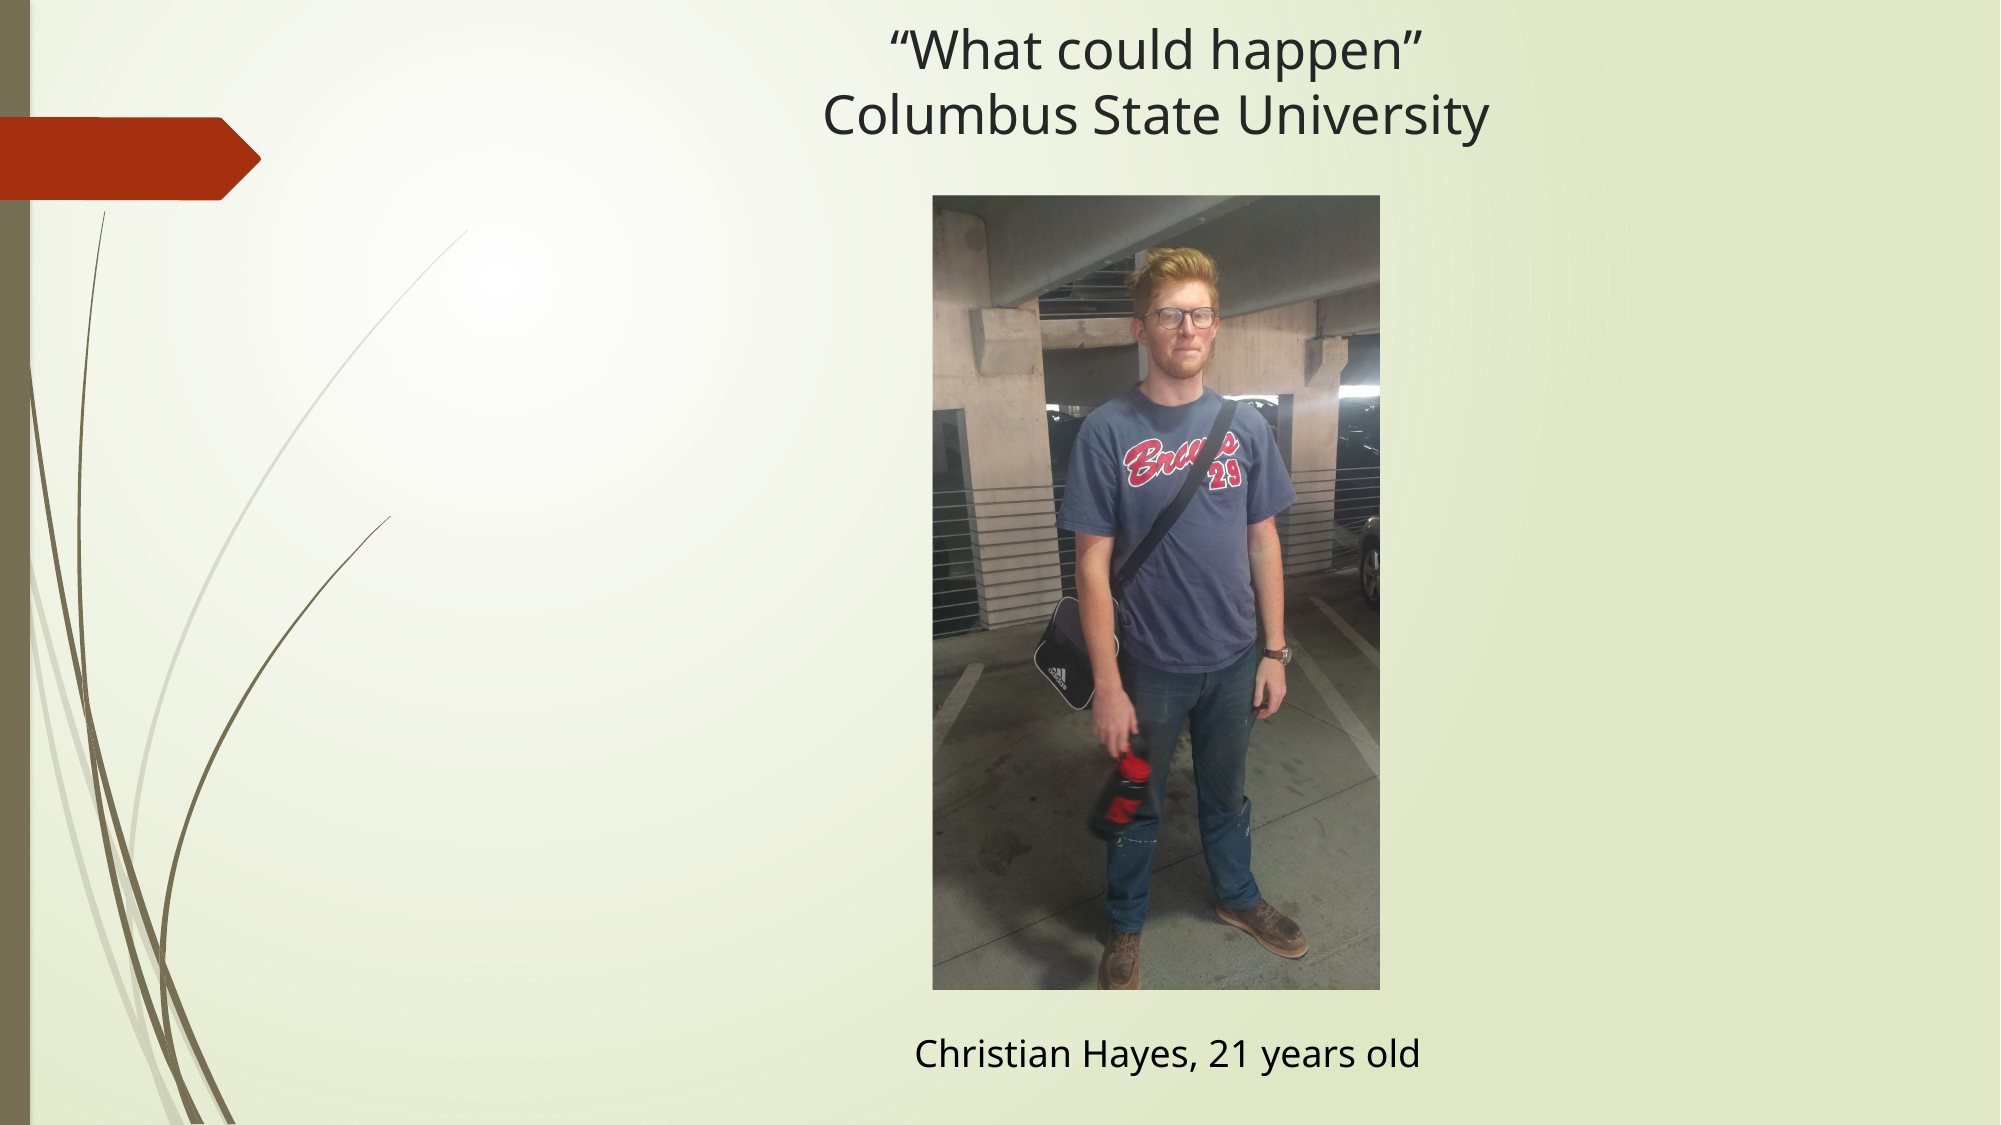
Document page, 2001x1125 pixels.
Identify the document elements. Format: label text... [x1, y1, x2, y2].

picture [933, 196, 1380, 368]
picture [933, 817, 1380, 990]
text_box Christian Hayes, 21 years old [636, 1022, 1700, 1125]
title “What could happen” Columbus State University [425, 8, 1888, 219]
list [758, 368, 1554, 817]
